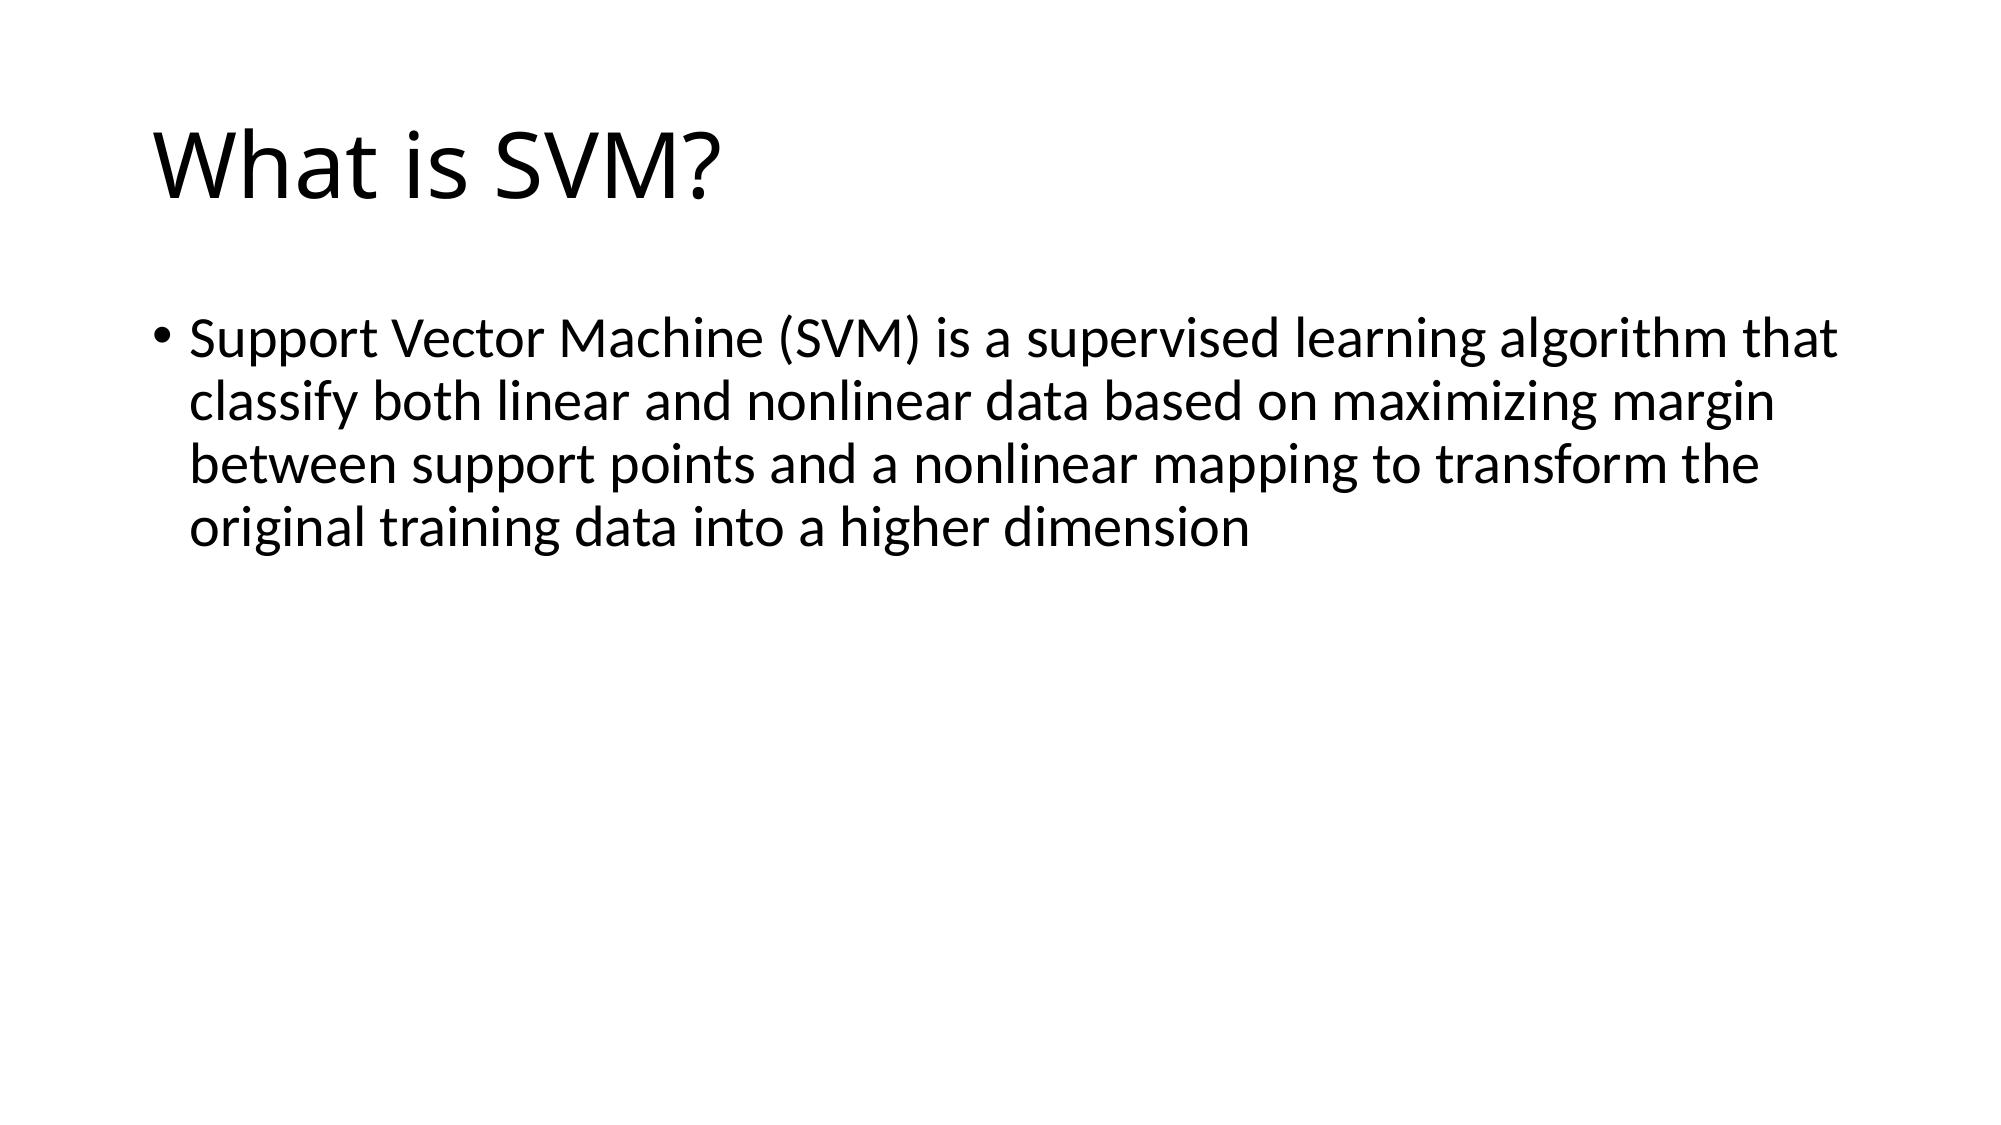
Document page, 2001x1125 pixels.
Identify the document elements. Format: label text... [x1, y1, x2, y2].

list Support Vector Machine (SVM) is a supervised learning algorithm that classify both linear and nonlinear data based on maximizing margin between support points and a nonlinear mapping to transform the original training data into a higher dimension [137, 299, 1863, 1014]
title What is SVM? [137, 59, 1863, 278]
